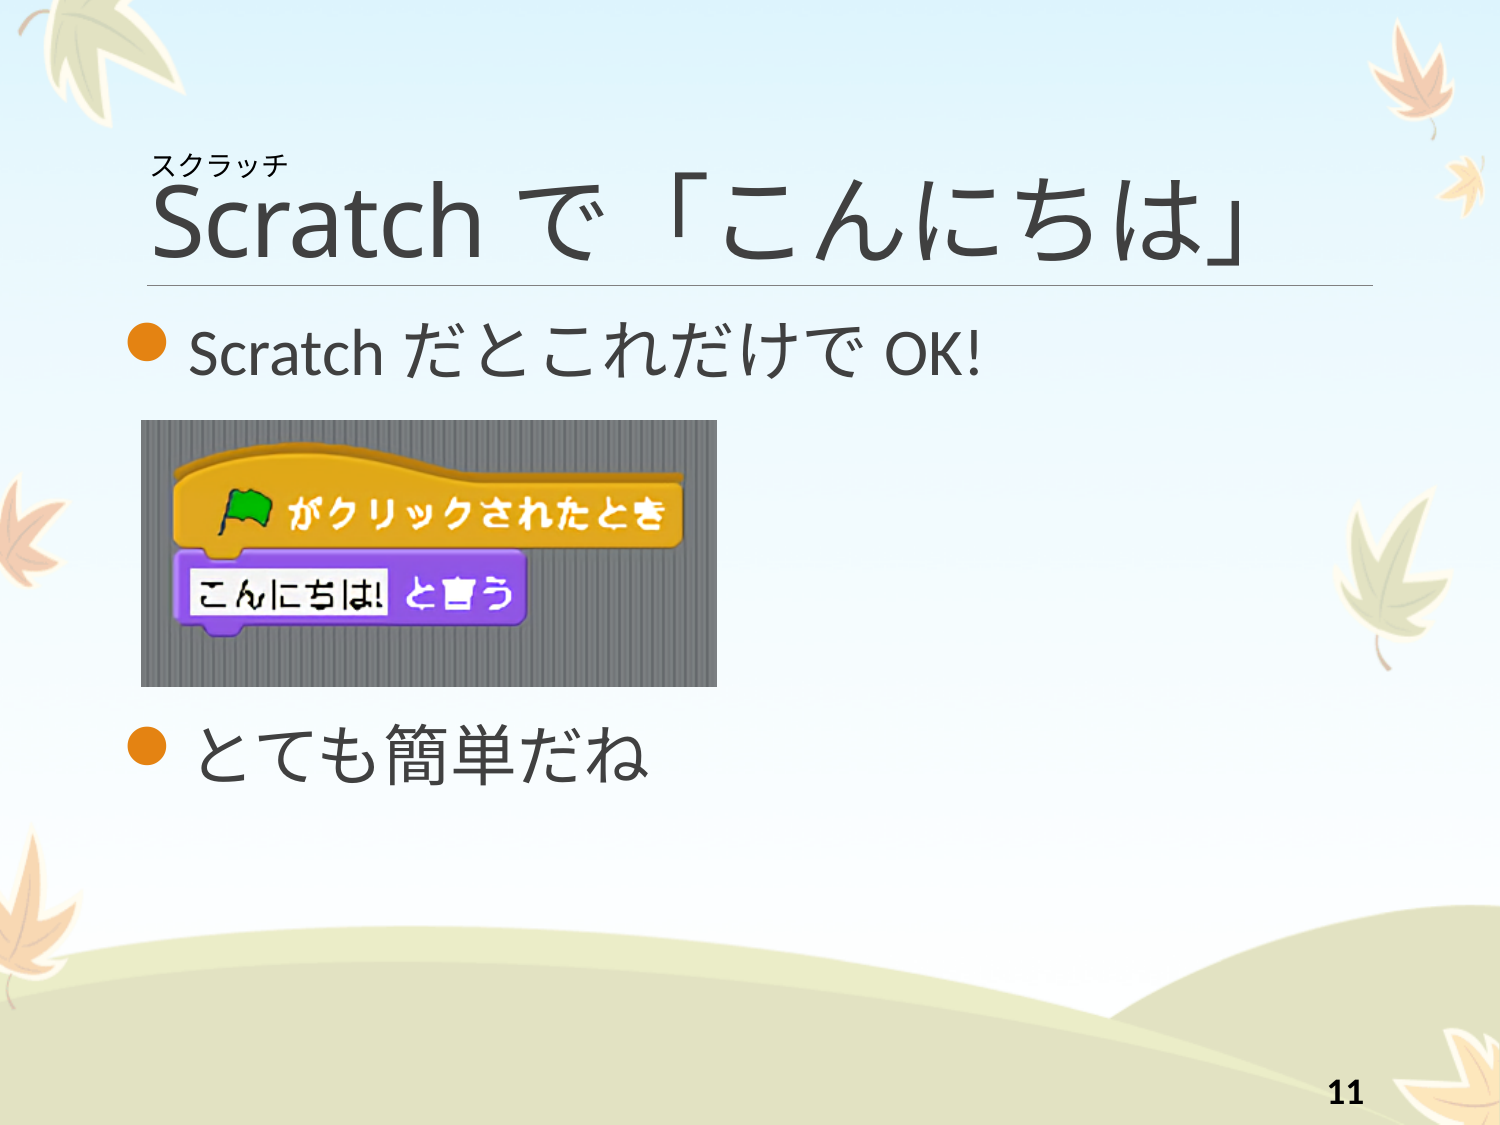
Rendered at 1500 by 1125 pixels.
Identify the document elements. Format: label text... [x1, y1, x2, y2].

title Scratchで「こんにちは」 [135, 47, 1373, 285]
slide_number 10 [1218, 1059, 1380, 1120]
picture [0, 0, 1500, 1125]
list ScratchだとこれだけでOK! とても簡単だね [122, 310, 1360, 859]
text_box スクラッチ [134, 141, 439, 190]
